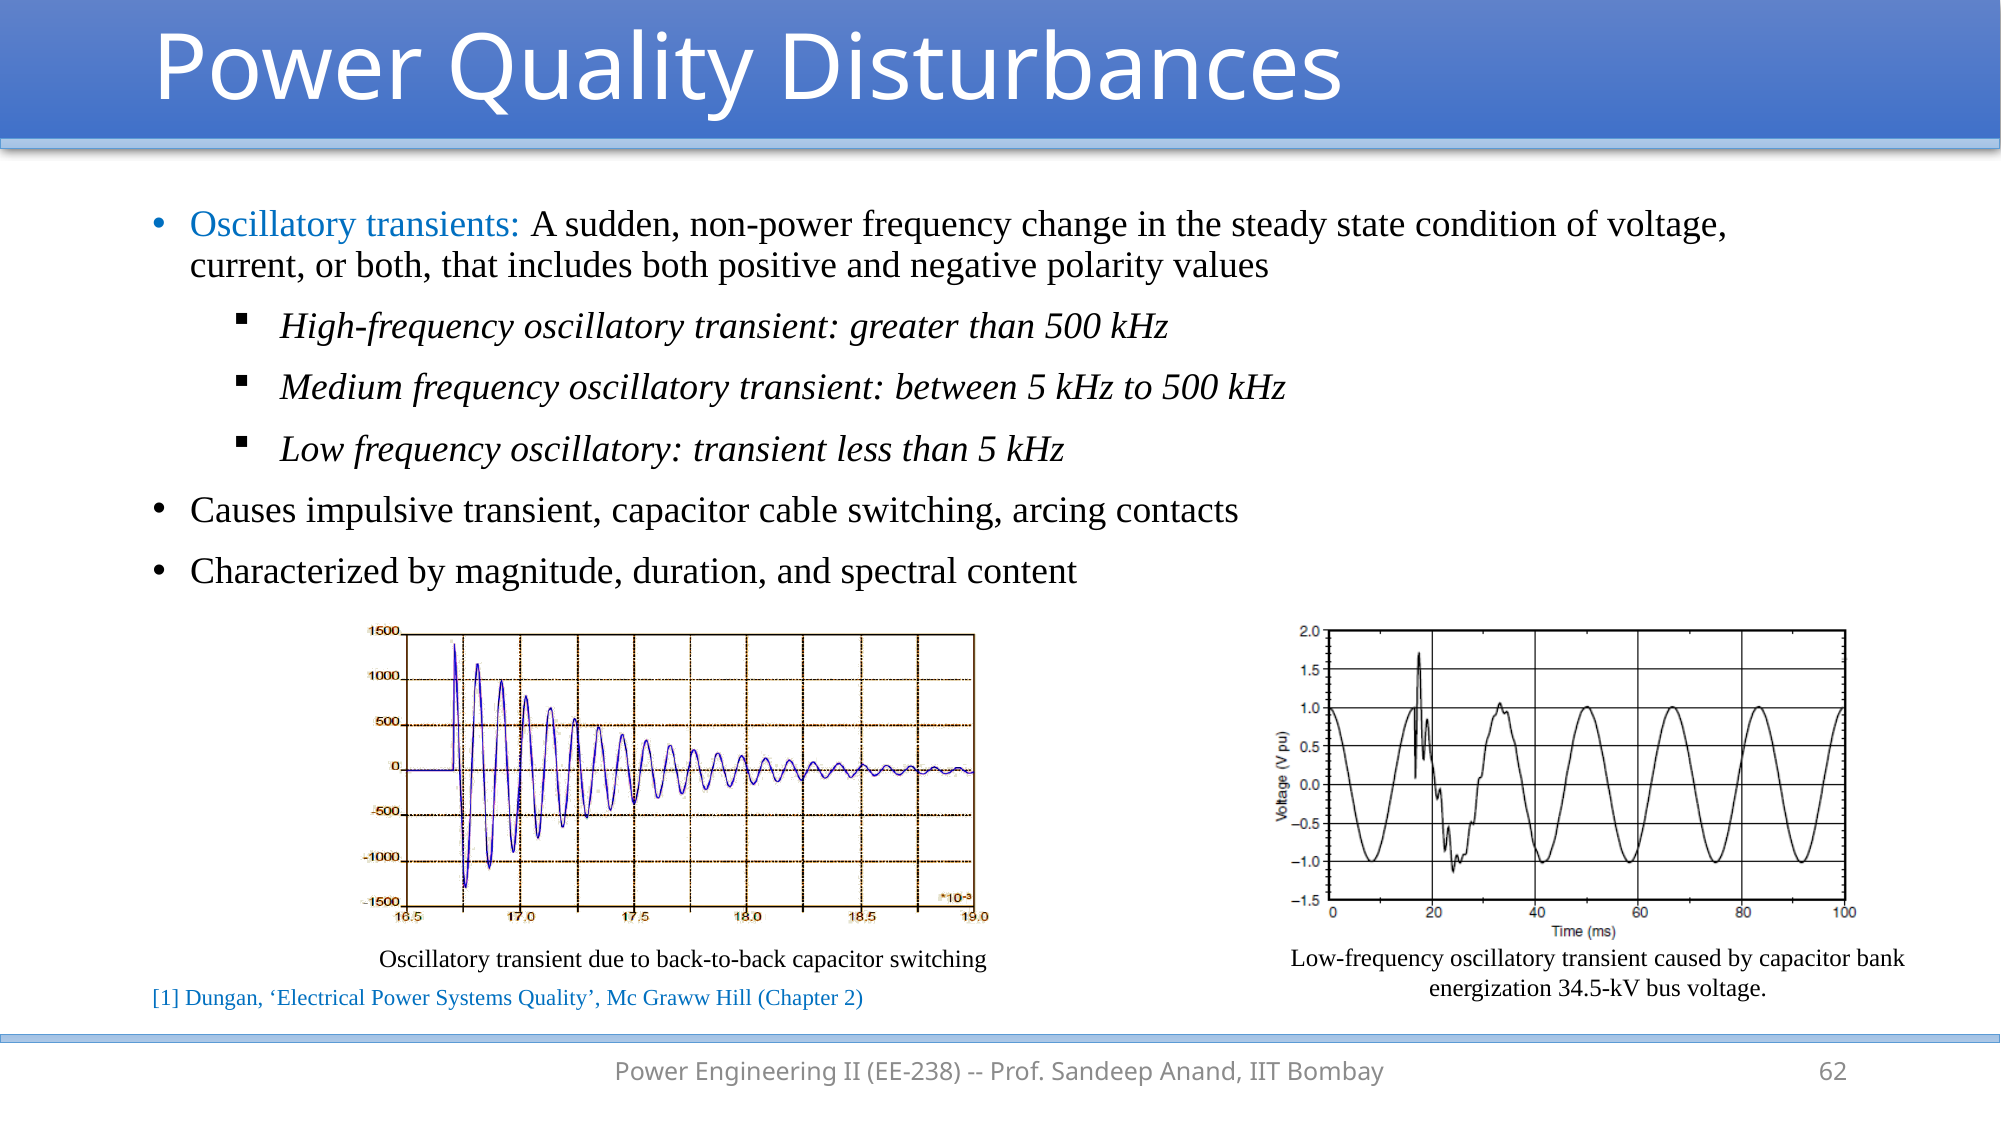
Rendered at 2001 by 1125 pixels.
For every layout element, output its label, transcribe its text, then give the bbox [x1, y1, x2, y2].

picture [360, 620, 989, 926]
text_box Oscillatory transient due to back-to-back capacitor switching [360, 934, 1007, 980]
slide_number 62 [1412, 1042, 1863, 1103]
list [1] Dungan, ‘Electrical Power Systems Quality’, Mc Graww Hill (Chapter 2) [137, 978, 1863, 1019]
text_box Low-frequency oscillatory transient caused by capacitor bank energization 34.5-kV bus voltage. [1270, 934, 1927, 1010]
footer Power Engineering II (EE-238) -- Prof. Sandeep Anand, IIT Bombay [587, 1042, 1412, 1103]
list Oscillatory transients: A sudden, non-power frequency change in the steady state condition of voltage, current, or both, that includes both positive and negative polarity values High-frequency oscillatory transient: greater than 500 kHz Medium frequency oscillatory transient: between 5 kHz to 500 kHz Low frequency oscillatory: transient less than 5 kHz Causes impulsive transient, capacitor cable switching, arcing contacts Characterized by magnitude, duration, and spectral content [137, 196, 1863, 951]
picture [1270, 614, 1863, 940]
title Power Quality Disturbances [137, 0, 1863, 139]
